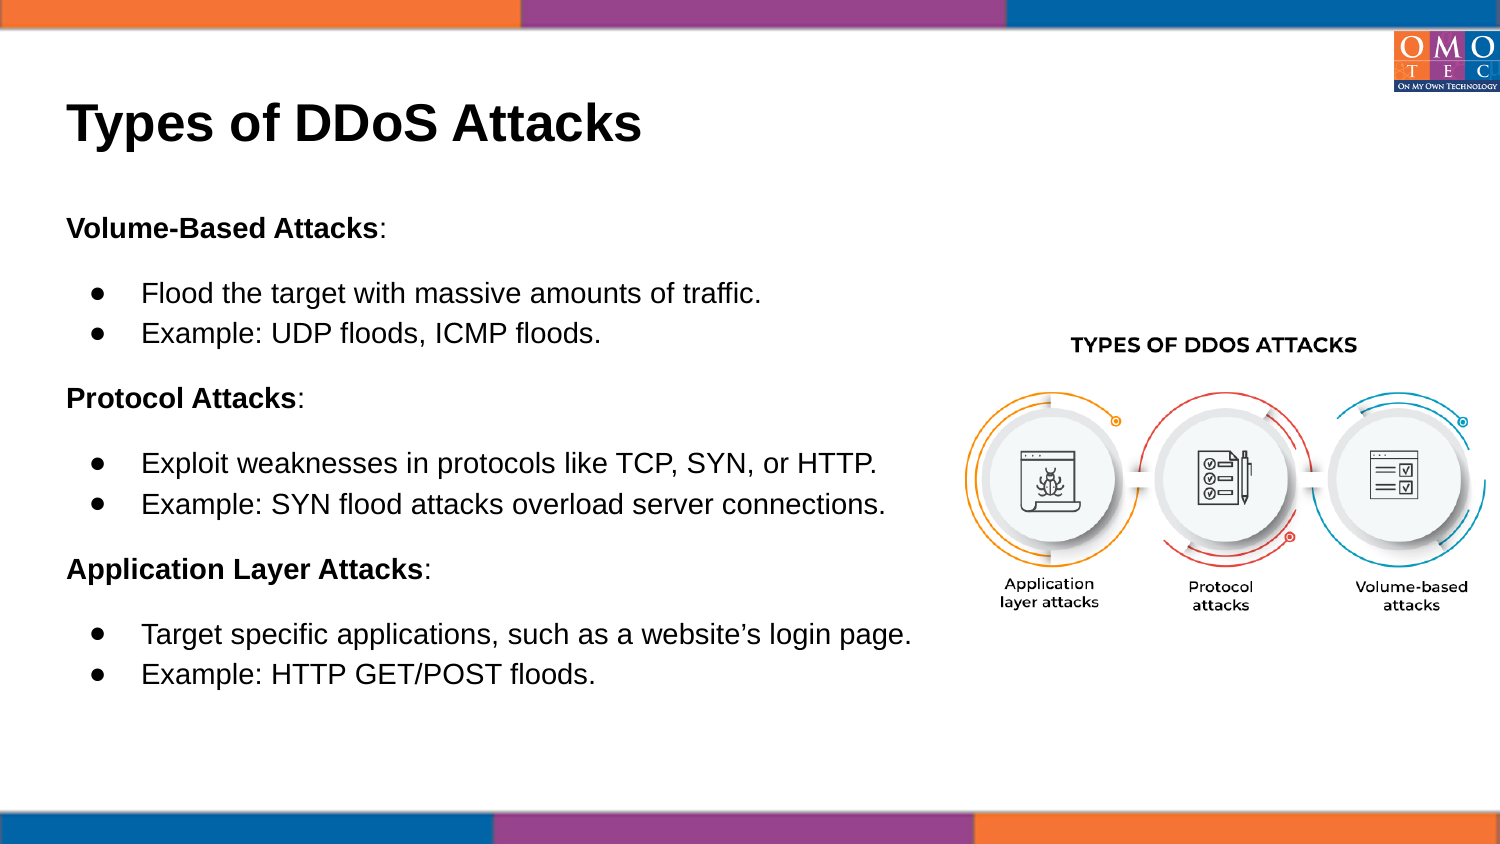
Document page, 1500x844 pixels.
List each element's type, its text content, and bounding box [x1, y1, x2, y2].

title Types of DDoS Attacks [51, 72, 1449, 167]
list Volume-Based Attacks: Flood the target with massive amounts of traffic. Example: UDP floods, ICMP floods. Protocol Attacks: Exploit weaknesses in protocols like TCP, SYN, or HTTP. Example: SYN flood attacks overload server connections. Application Layer Attacks: Target specific applications, such as a website’s login page. Example: HTTP GET/POST floods. [51, 189, 1252, 750]
picture [0, 0, 1500, 844]
